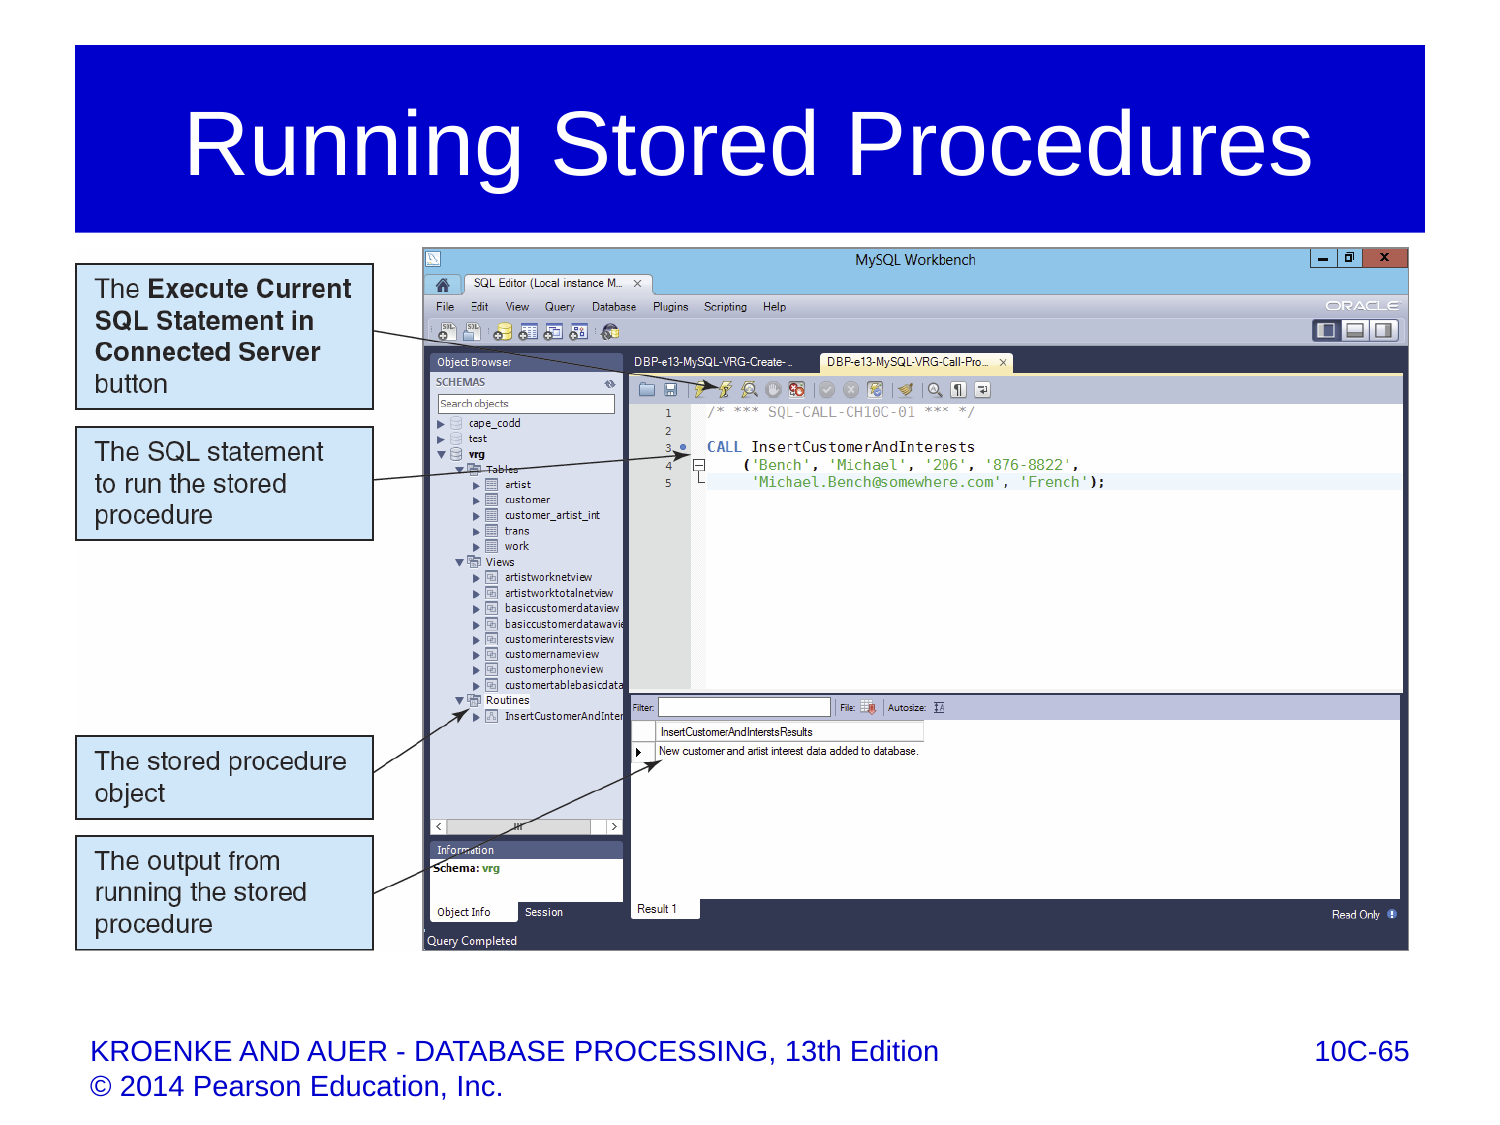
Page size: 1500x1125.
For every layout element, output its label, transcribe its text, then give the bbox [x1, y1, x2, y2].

slide_number 10C-65 [1074, 1024, 1426, 1103]
footer KROENKE AND AUER - DATABASE PROCESSING, 13th Edition © 2014 Pearson Education, Inc. [74, 1024, 988, 1104]
title Running Stored Procedures [75, 45, 1425, 233]
picture [74, 247, 1409, 951]
